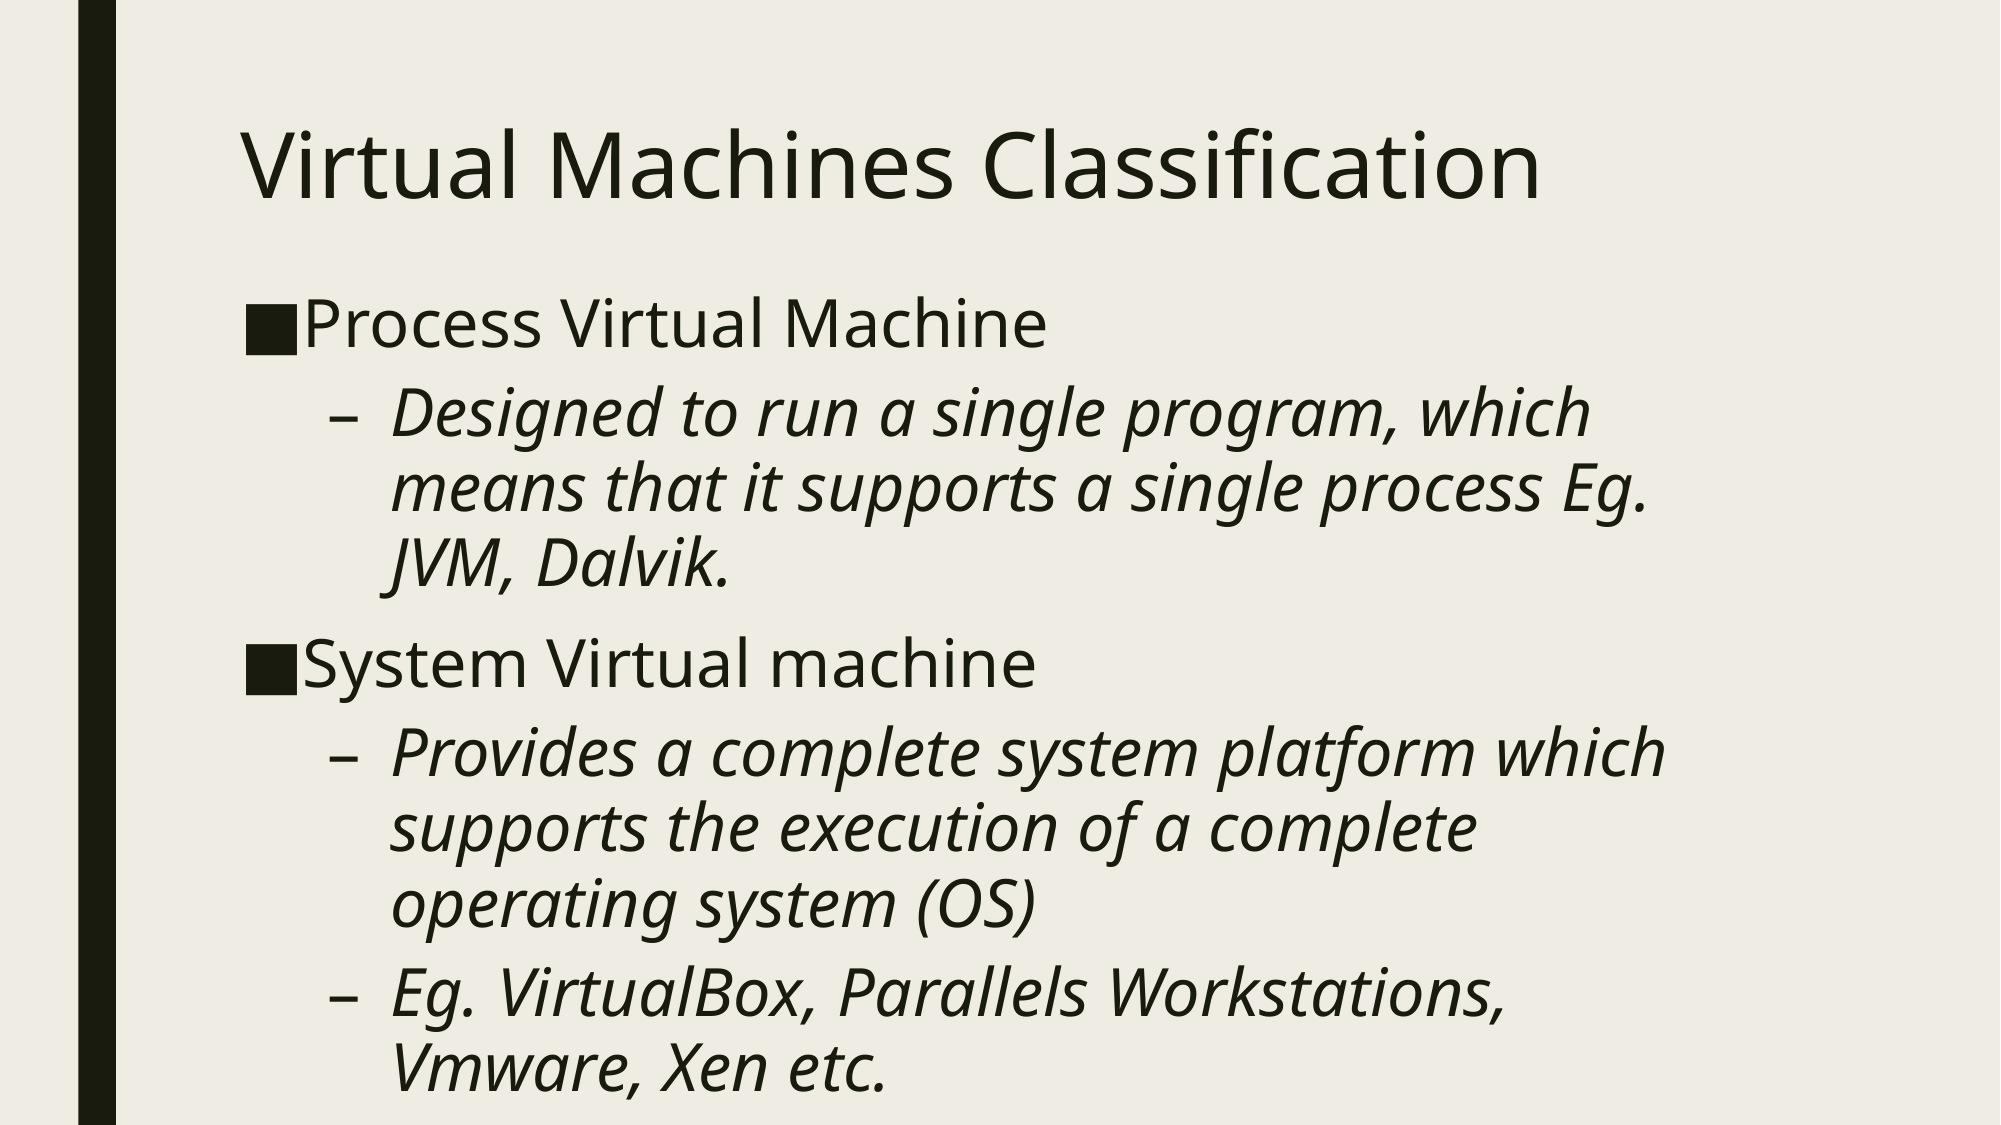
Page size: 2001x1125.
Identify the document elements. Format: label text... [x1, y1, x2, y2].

list Process Virtual Machine Designed to run a single program, which means that it supports a single process Eg. JVM, Dalvik. System Virtual machine Provides a complete system platform which supports the execution of a complete operating system (OS) Eg. VirtualBox, Parallels Workstations, Vmware, Xen etc. [225, 279, 1800, 963]
title Virtual Machines Classification [225, 112, 1800, 263]
